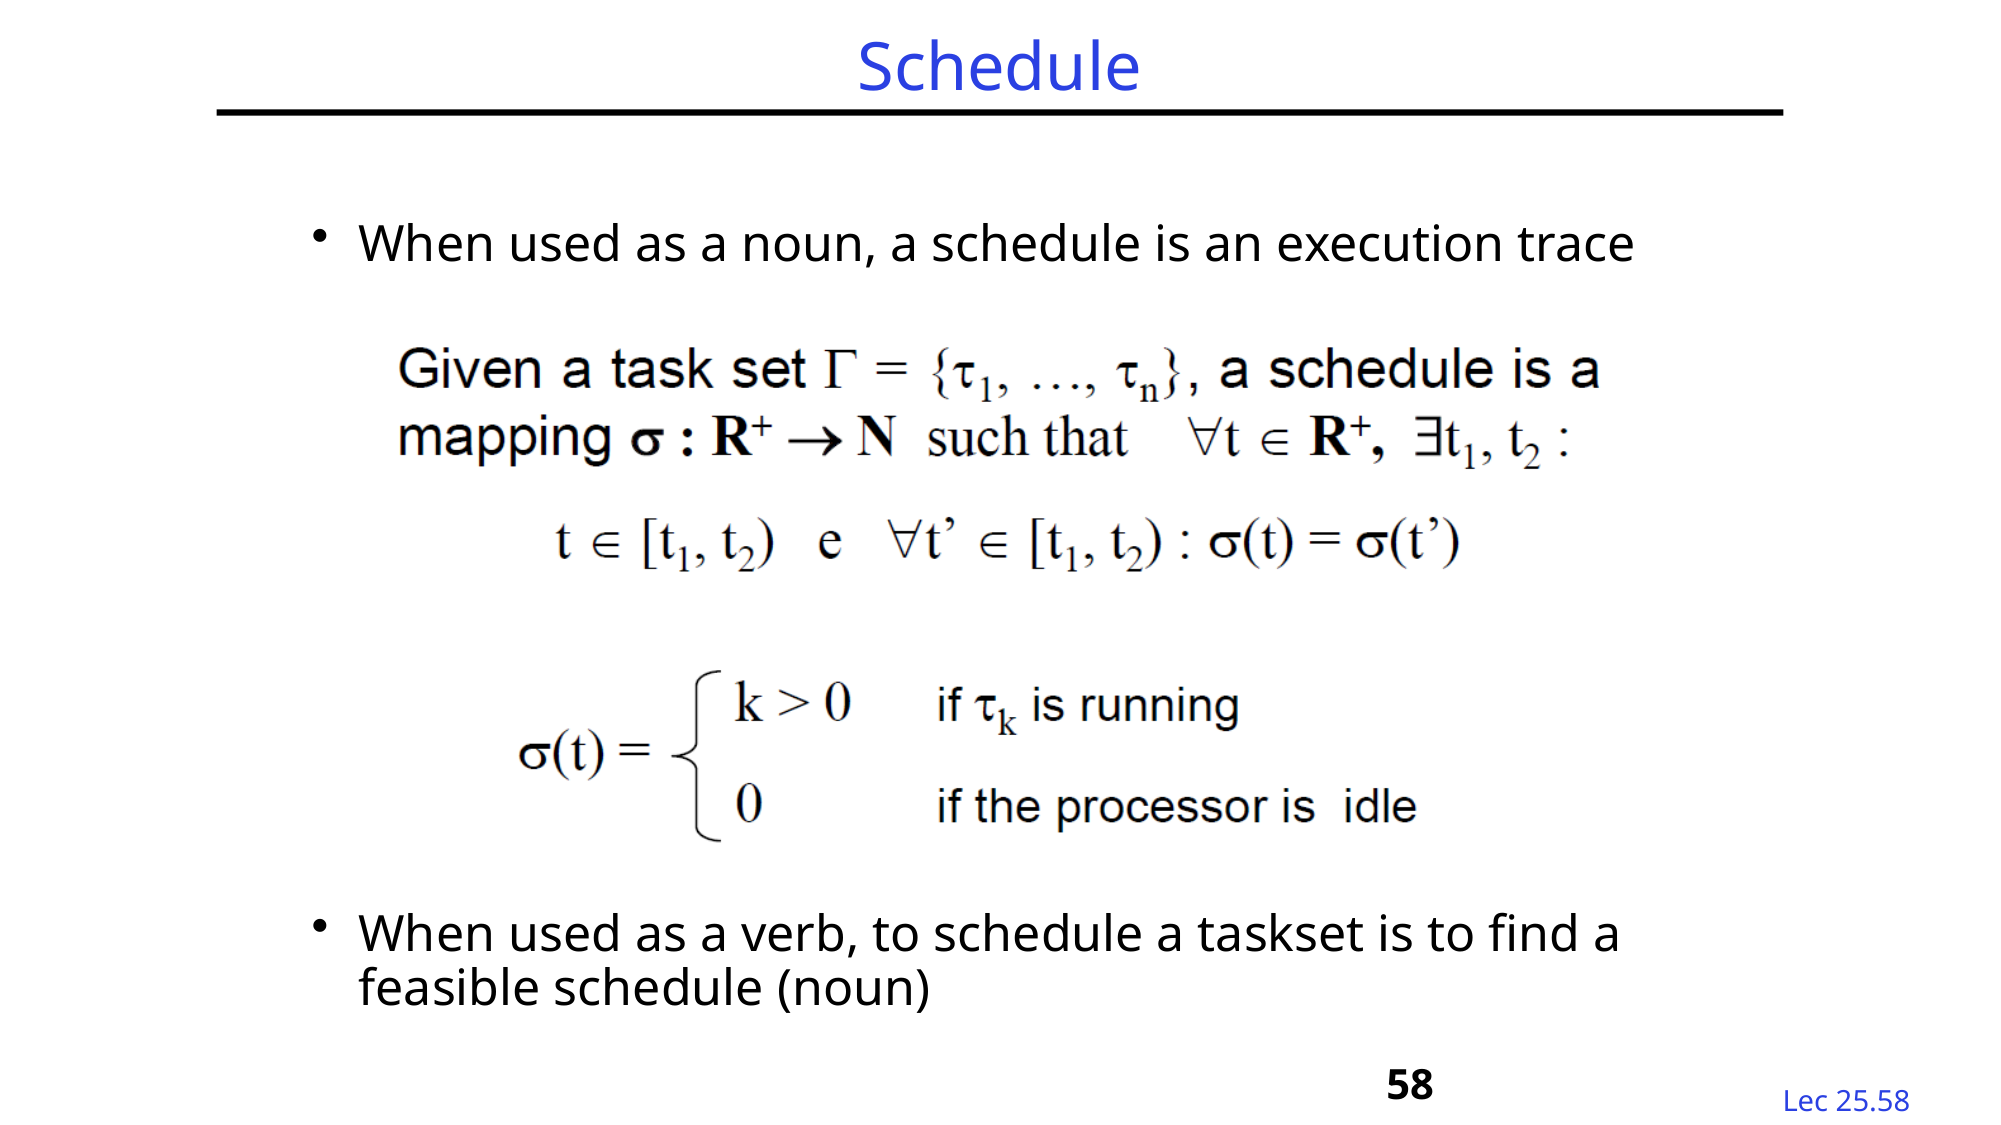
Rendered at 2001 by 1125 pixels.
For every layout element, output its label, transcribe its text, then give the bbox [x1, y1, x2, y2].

title Schedule [216, 24, 1784, 113]
list When used as a noun, a schedule is an execution trace When used as a verb, to schedule a taskset is to find a feasible schedule (noun) [296, 210, 1704, 1100]
slide_number 58 [1136, 1050, 1450, 1125]
picture [393, 330, 1604, 849]
